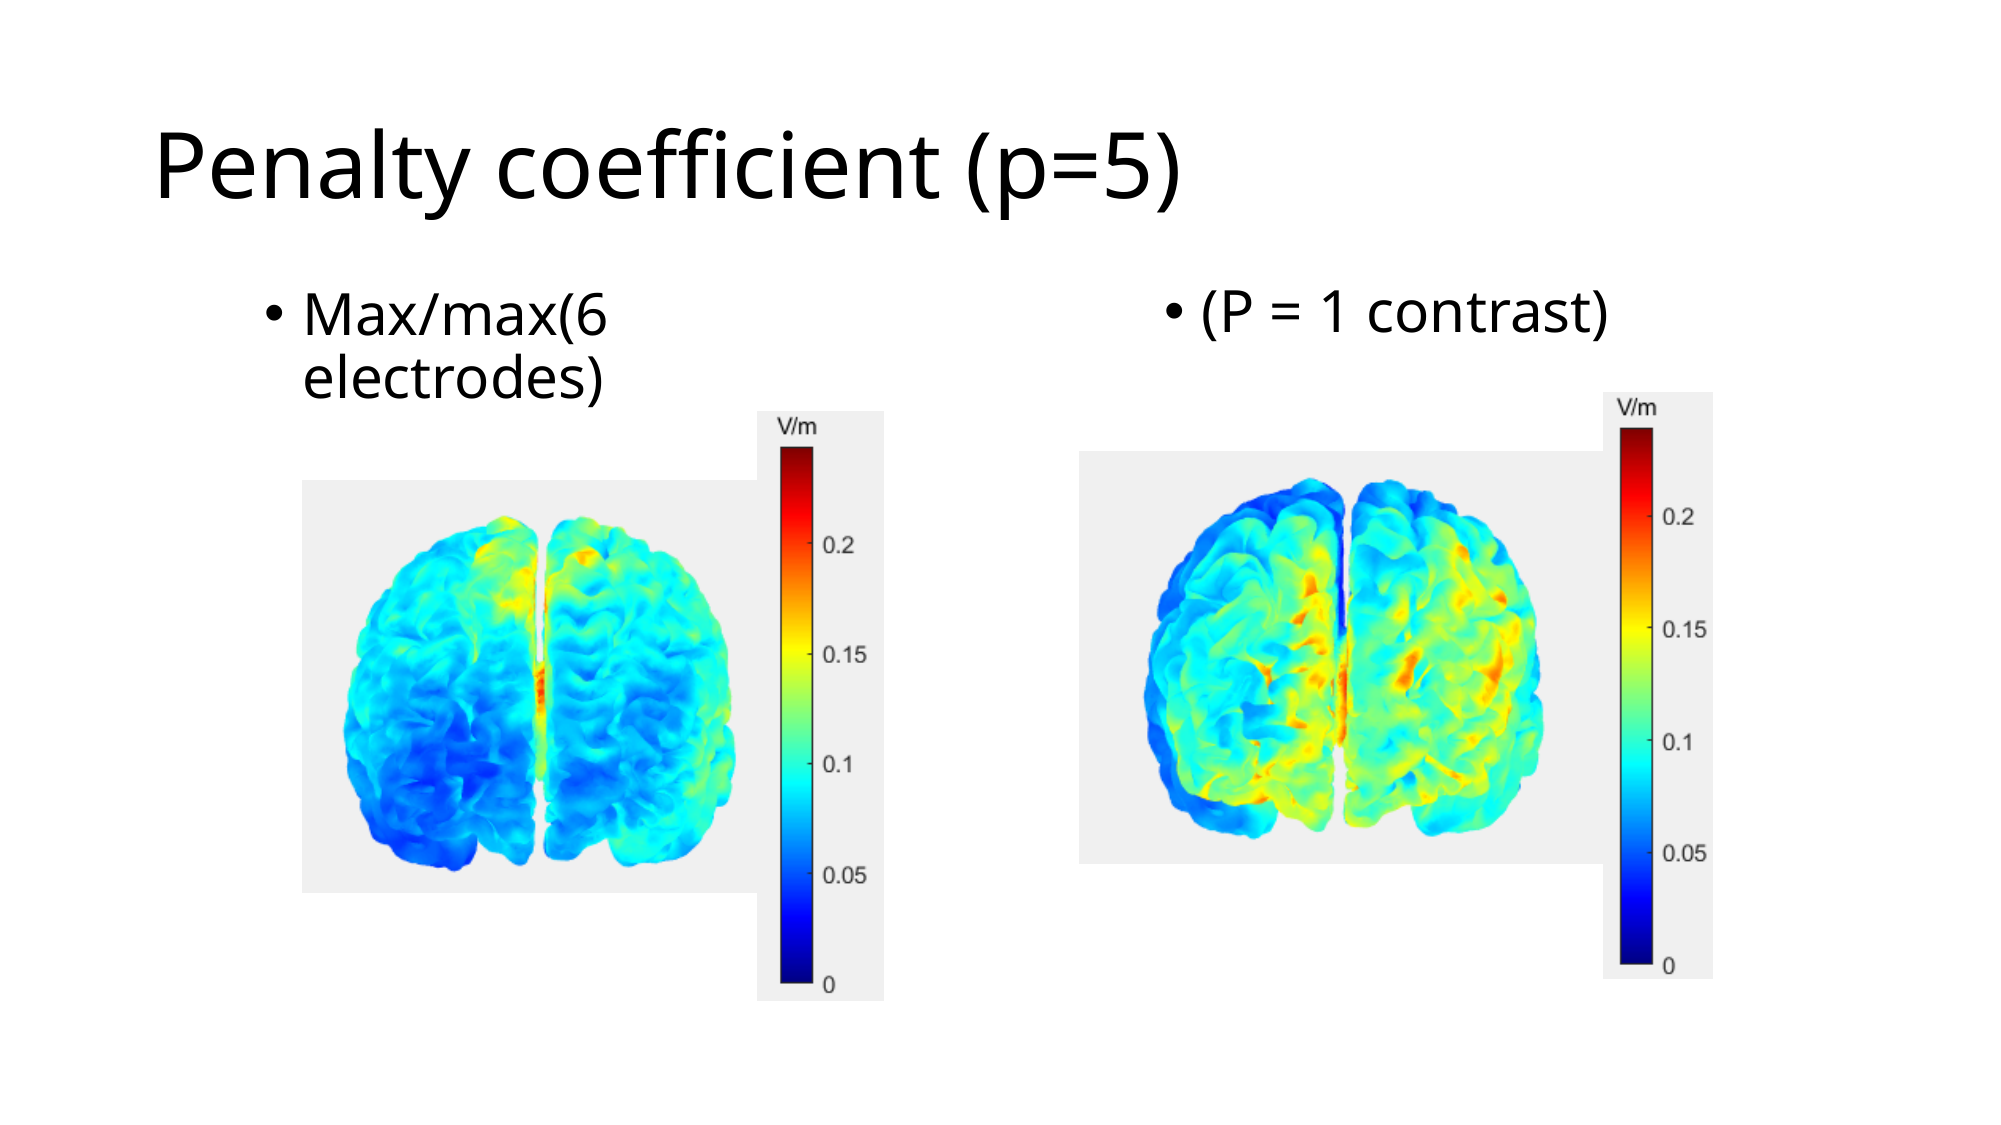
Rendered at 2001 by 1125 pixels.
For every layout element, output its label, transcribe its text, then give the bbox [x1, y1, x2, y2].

picture [302, 411, 884, 1001]
picture [1079, 392, 1713, 979]
text_box (P = 1 contrast) [1149, 274, 1822, 363]
list Max/max(6 electrodes) [249, 277, 884, 368]
title Penalty coefficient (p=5) [137, 59, 1863, 278]
